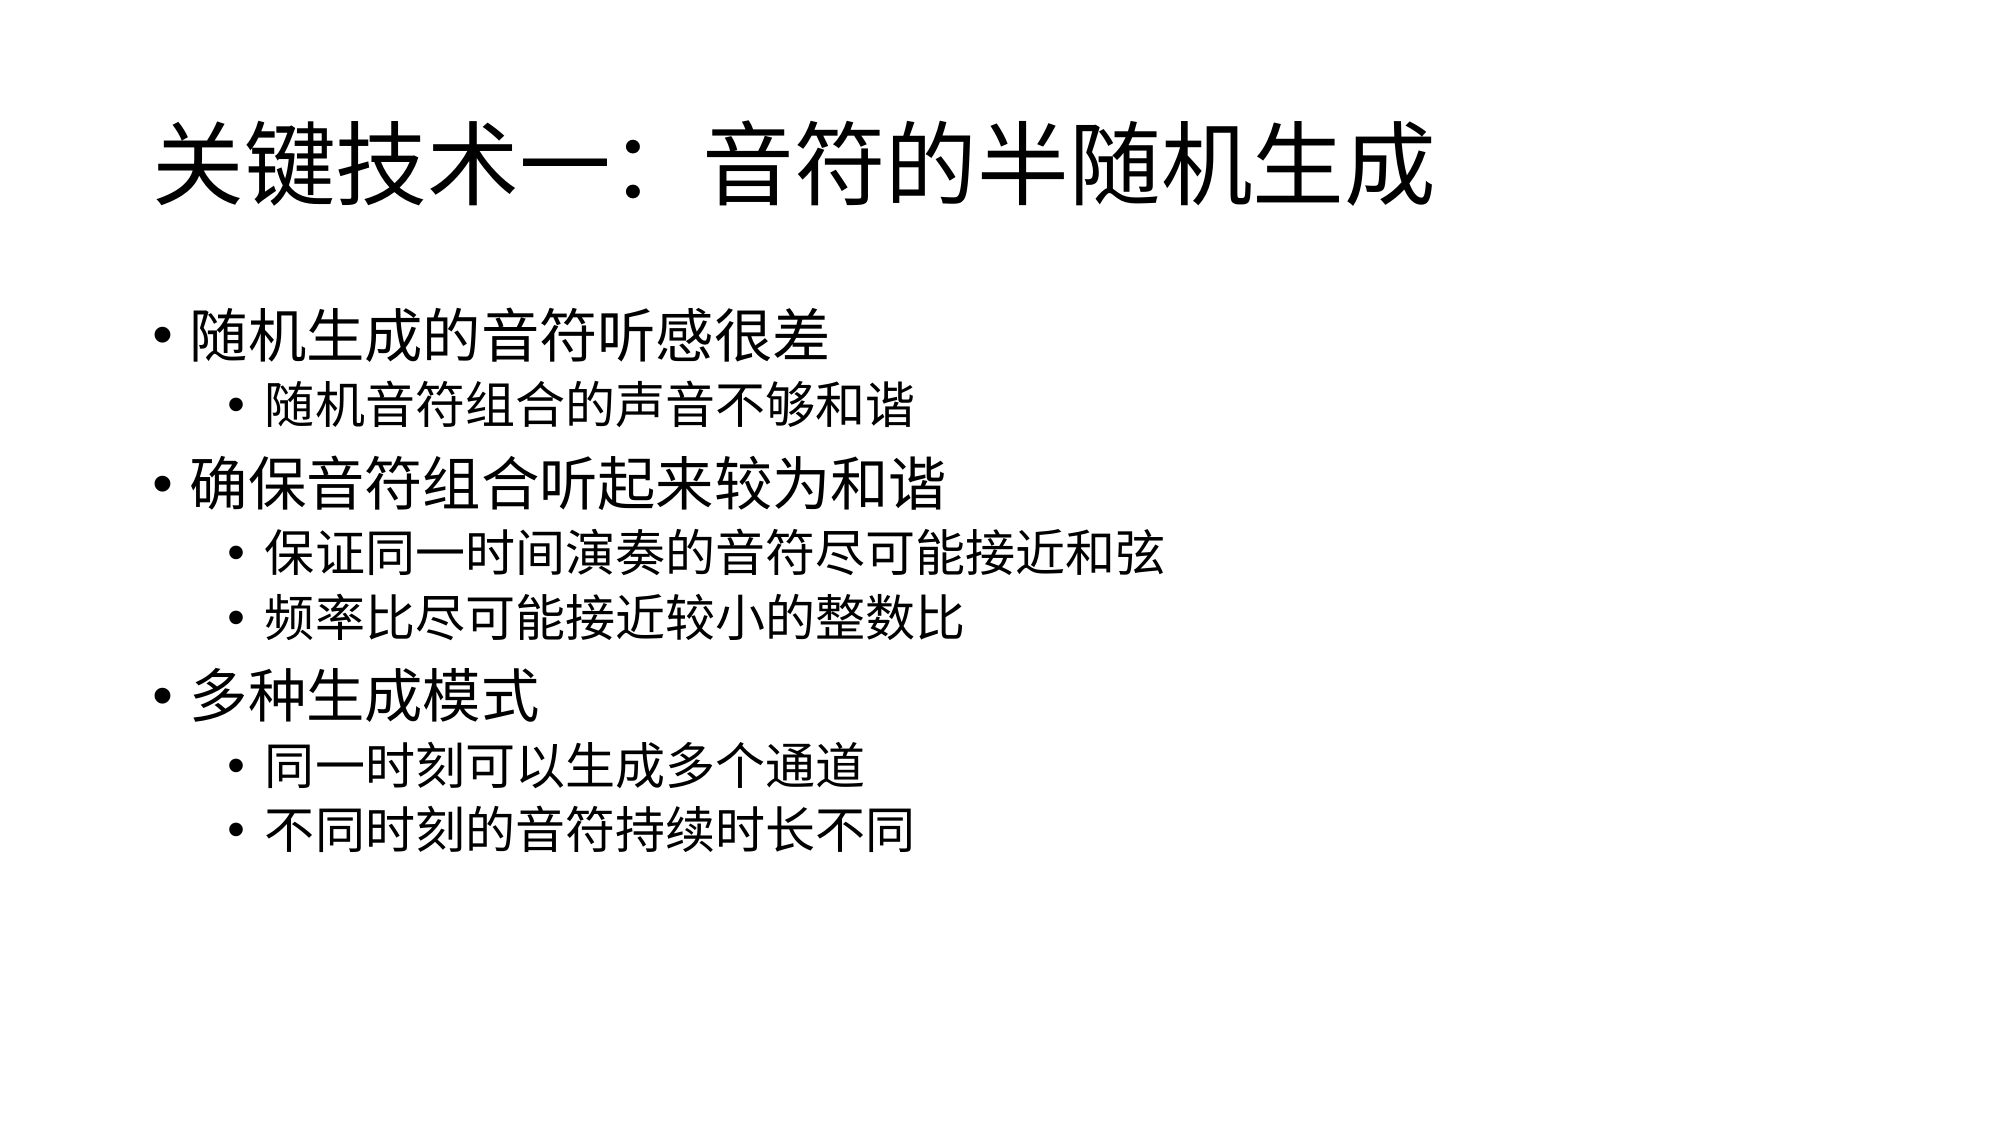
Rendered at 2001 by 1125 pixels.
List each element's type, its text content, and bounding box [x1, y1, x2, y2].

list 随机生成的音符听感很差 随机音符组合的声音不够和谐 确保音符组合听起来较为和谐 保证同一时间演奏的音符尽可能接近和弦 频率比尽可能接近较小的整数比 多种生成模式 同一时刻可以生成多个通道 不同时刻的音符持续时长不同 [137, 299, 1863, 1014]
title 关键技术一：音符的半随机生成 [137, 59, 1863, 278]
